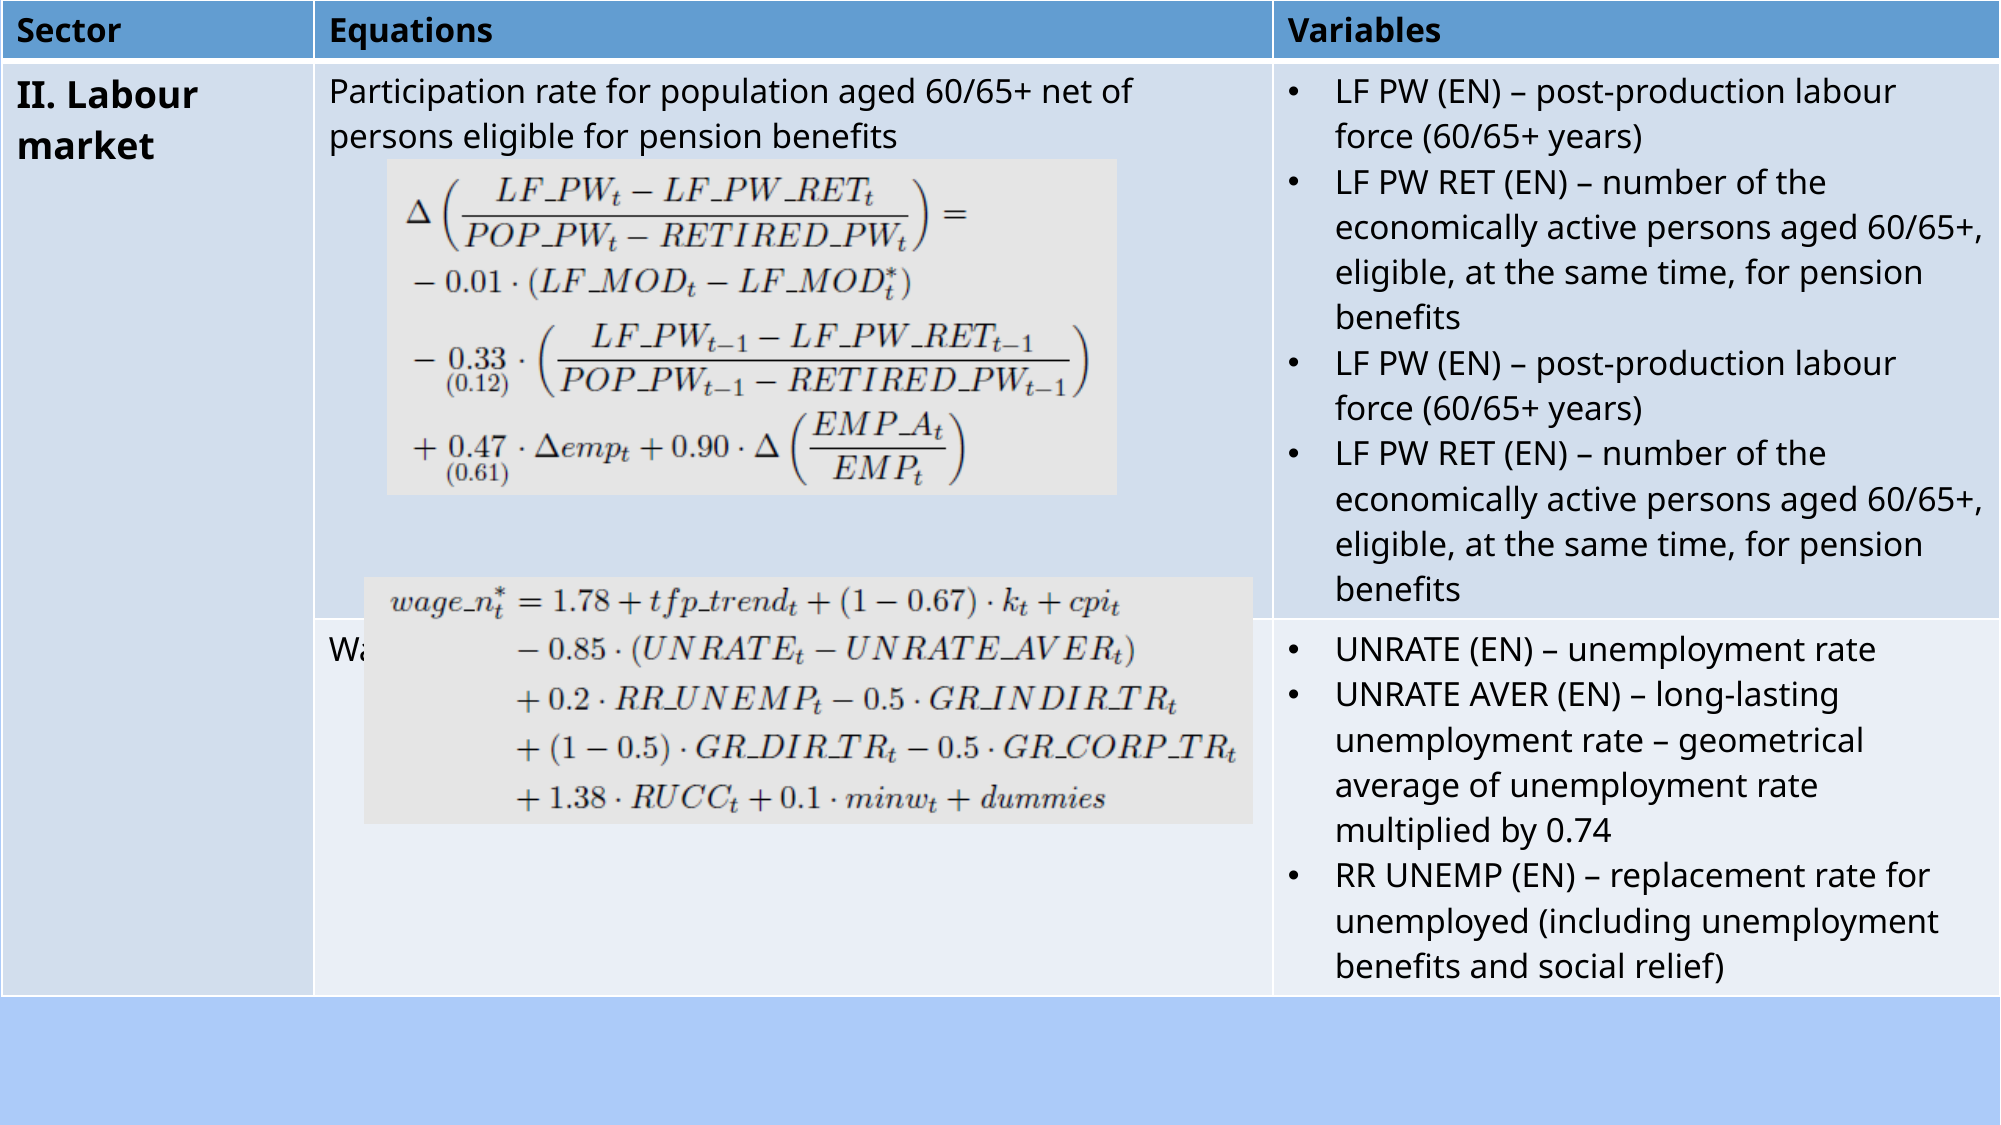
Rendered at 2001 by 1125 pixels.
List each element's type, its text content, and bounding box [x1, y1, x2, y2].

table_header Sector [3, 1, 313, 58]
table_cell LF PW (EN) – post-production labour force (60/65+ years) LF PW RET (EN) – number of the economically active persons aged 60/65+, eligible, at the same time, for pension benefits LF PW (EN) – post-production labour force (60/65+ years) LF PW RET (EN) – number of the economically active persons aged 60/65+, eligible, at the same time, for pension benefits [1274, 64, 1999, 618]
table_cell Participation rate for population aged 60/65+ net of persons eligible for pension benefits [315, 64, 1272, 618]
table_cell II. Labour market [3, 64, 313, 995]
table_header Equations [315, 1, 1272, 58]
picture [387, 159, 1117, 495]
picture [364, 577, 1253, 824]
table_cell Wages [315, 620, 1272, 995]
table_header Variables [1274, 1, 1999, 58]
table_cell UNRATE (EN) – unemployment rate UNRATE AVER (EN) – long-lasting unemployment rate – geometrical average of unemployment rate multiplied by 0.74 RR UNEMP (EN) – replacement rate for unemployed (including unemployment benefits and social relief) [1274, 620, 1999, 995]
